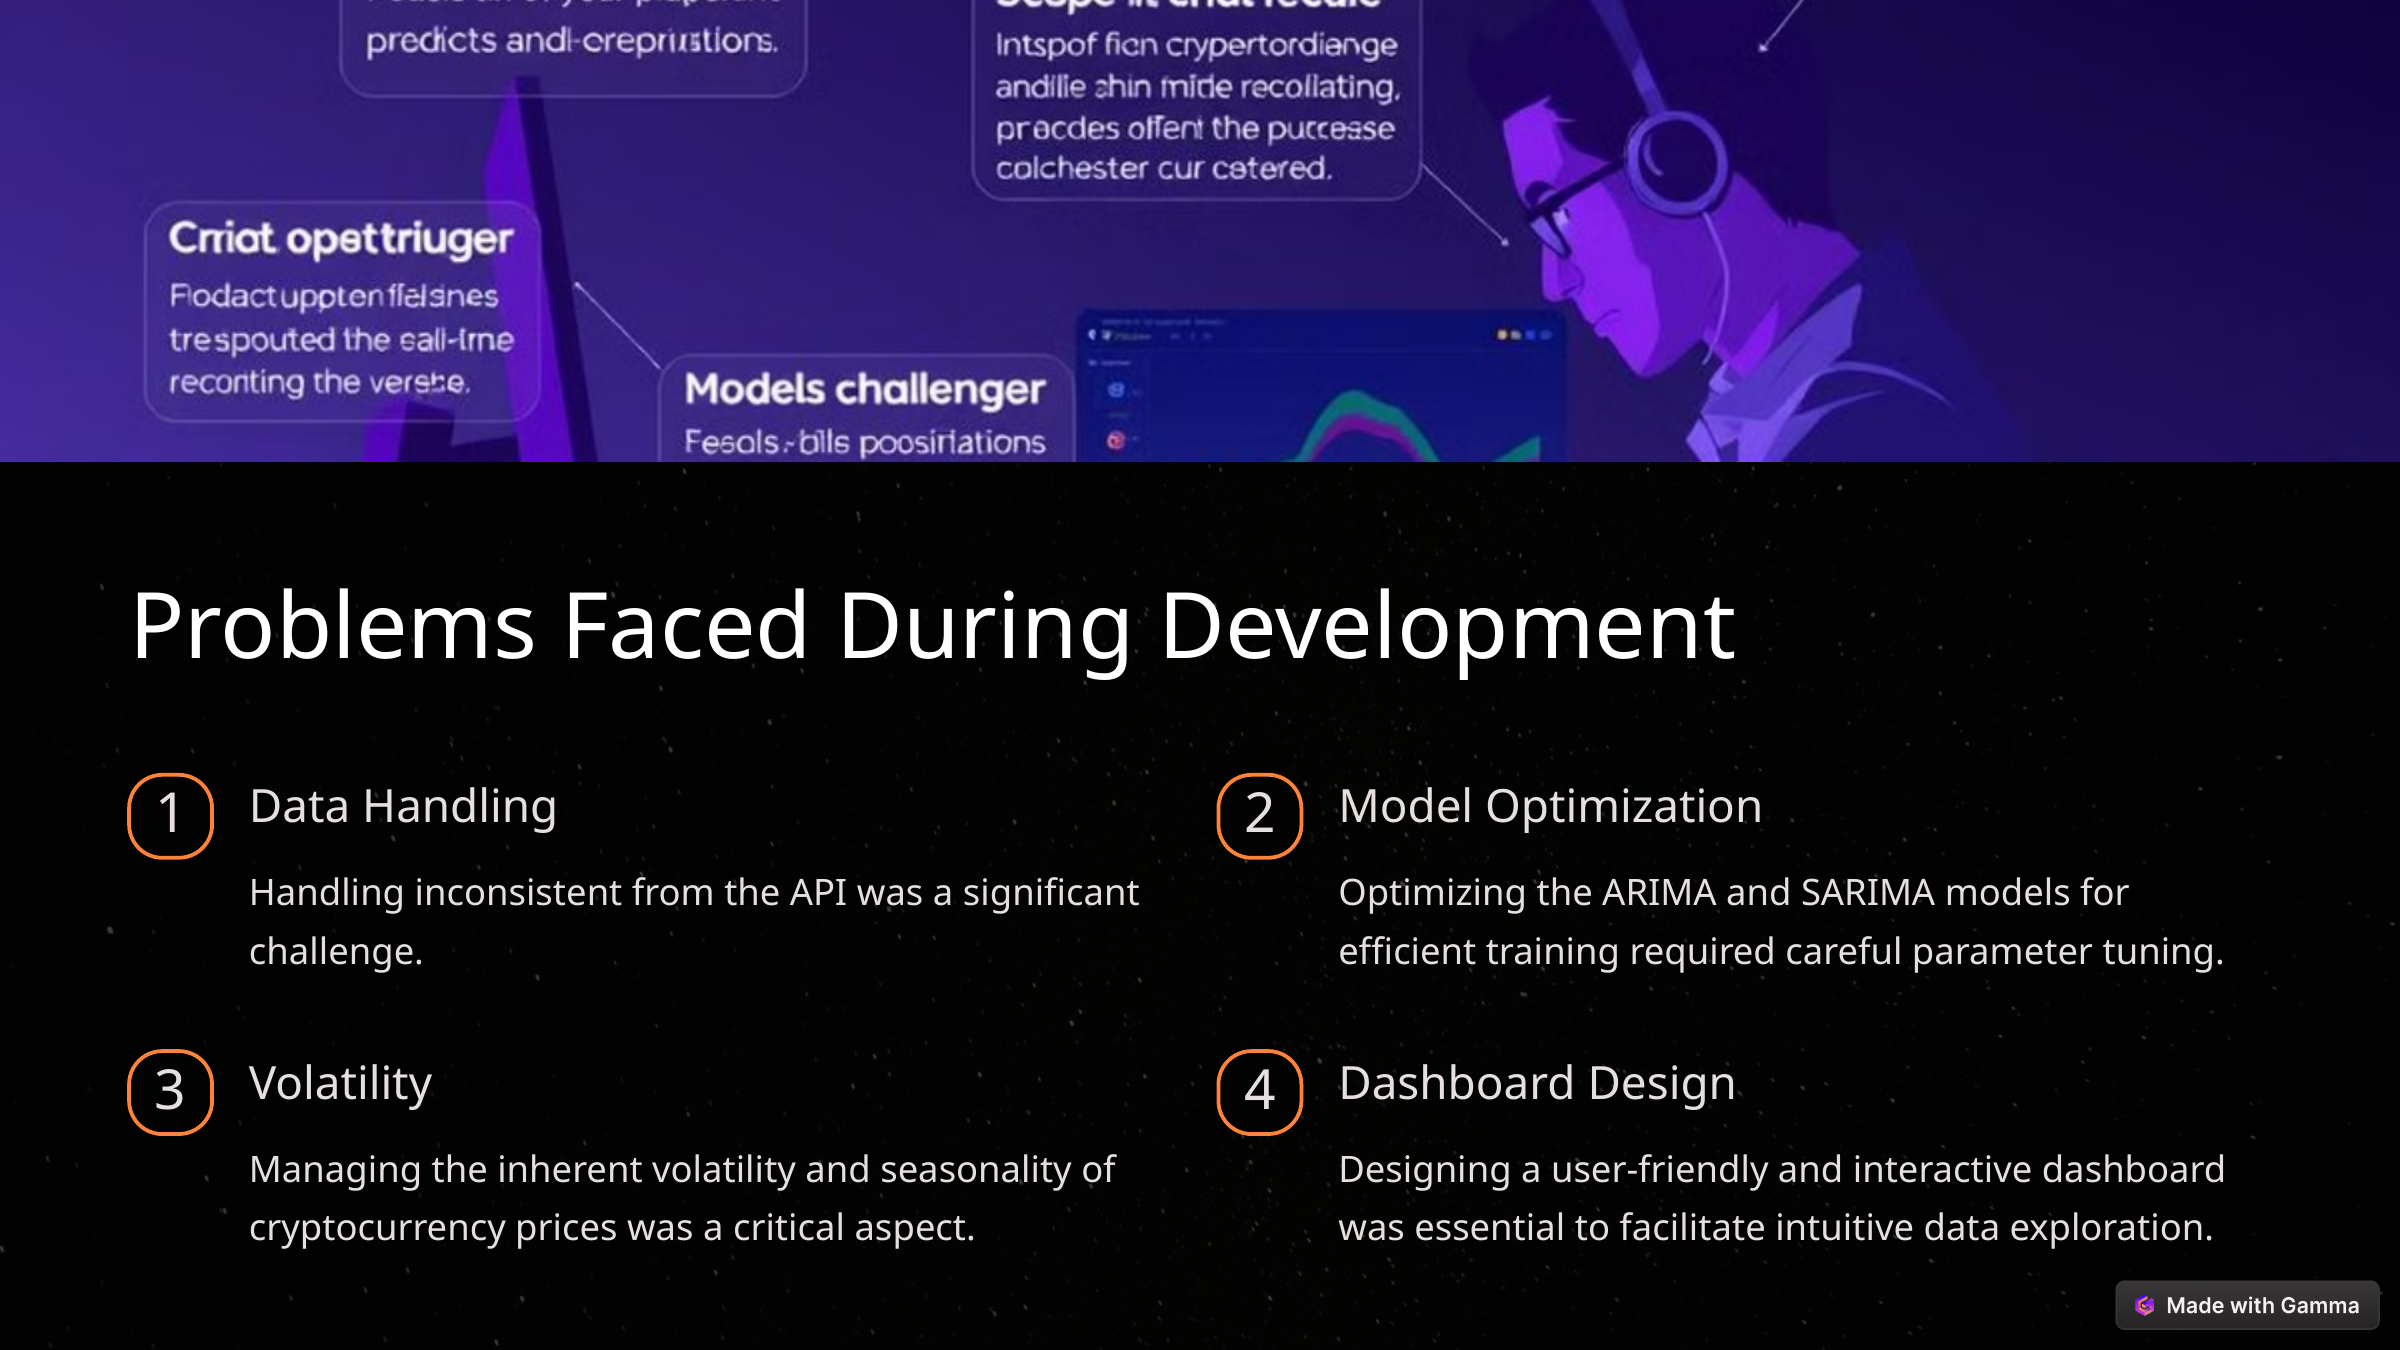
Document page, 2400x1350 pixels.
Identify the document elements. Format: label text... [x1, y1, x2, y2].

text_box Designing a user-friendly and interactive dashboard was essential to facilitate intuitive data exploration. [1338, 1130, 2271, 1249]
text_box Data Handling [249, 774, 711, 833]
text_box 3 [153, 1064, 188, 1121]
picture [0, 0, 2400, 1350]
text_box [129, 774, 213, 858]
text_box 1 [160, 788, 182, 845]
text_box Problems Faced During Development [129, 562, 1707, 678]
text_box Optimizing the ARIMA and SARIMA models for efficient training required careful parameter tuning. [1338, 854, 2271, 973]
text_box 4 [1242, 1064, 1278, 1121]
text_box Managing the inherent volatility and seasonality of cryptocurrency prices was a critical aspect. [248, 1130, 1182, 1249]
text_box 2 [1242, 788, 1277, 845]
text_box [1218, 774, 1302, 858]
text_box Dashboard Design [1338, 1051, 1800, 1109]
text_box Handling inconsistent from the API was a significant challenge. [248, 854, 1182, 973]
text_box Volatility [249, 1051, 711, 1109]
text_box [129, 1051, 213, 1135]
text_box Model Optimization [1338, 774, 1800, 833]
text_box [1218, 1051, 1302, 1135]
